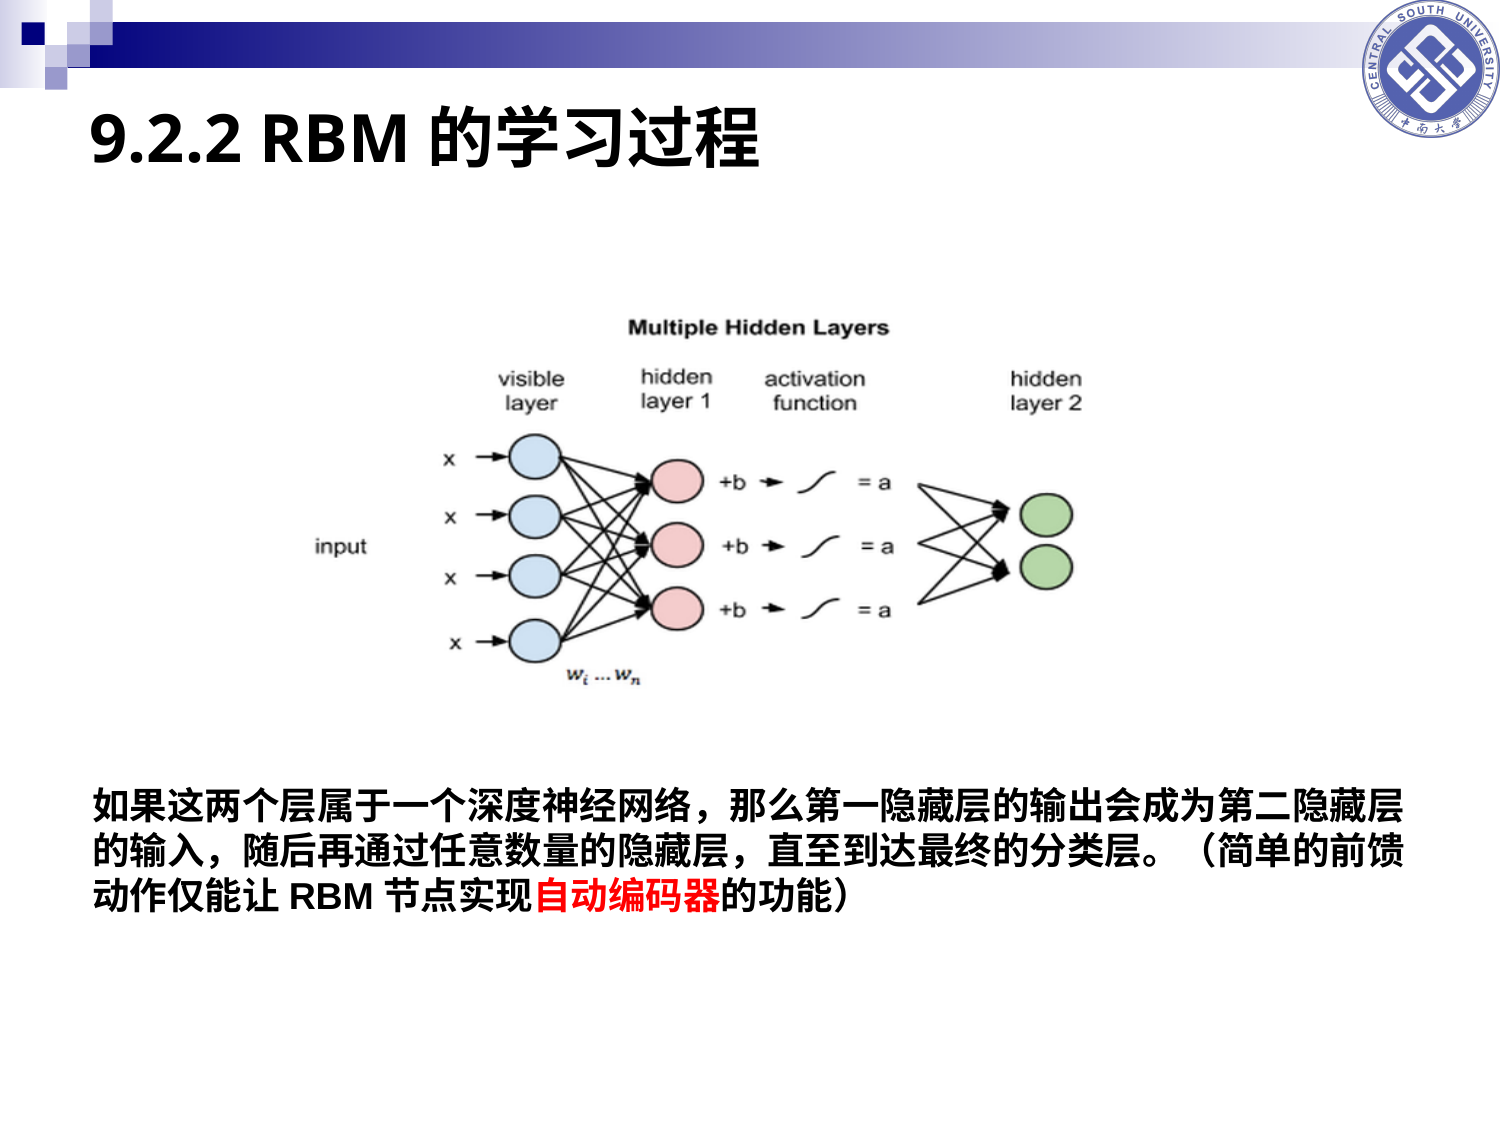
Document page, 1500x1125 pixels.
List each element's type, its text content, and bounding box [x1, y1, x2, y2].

text_box 如果这两个层属于一个深度神经网络，那么第一隐藏层的输出会成为第二隐藏层的输入，随后再通过任意数量的隐藏层，直至到达最终的分类层。（简单的前馈动作仅能让RBM节点实现自动编码器的功能） [77, 775, 1454, 925]
picture [1362, 0, 1500, 138]
title 9.2.2 RBM的学习过程 [74, 86, 1426, 185]
picture [289, 290, 1130, 720]
